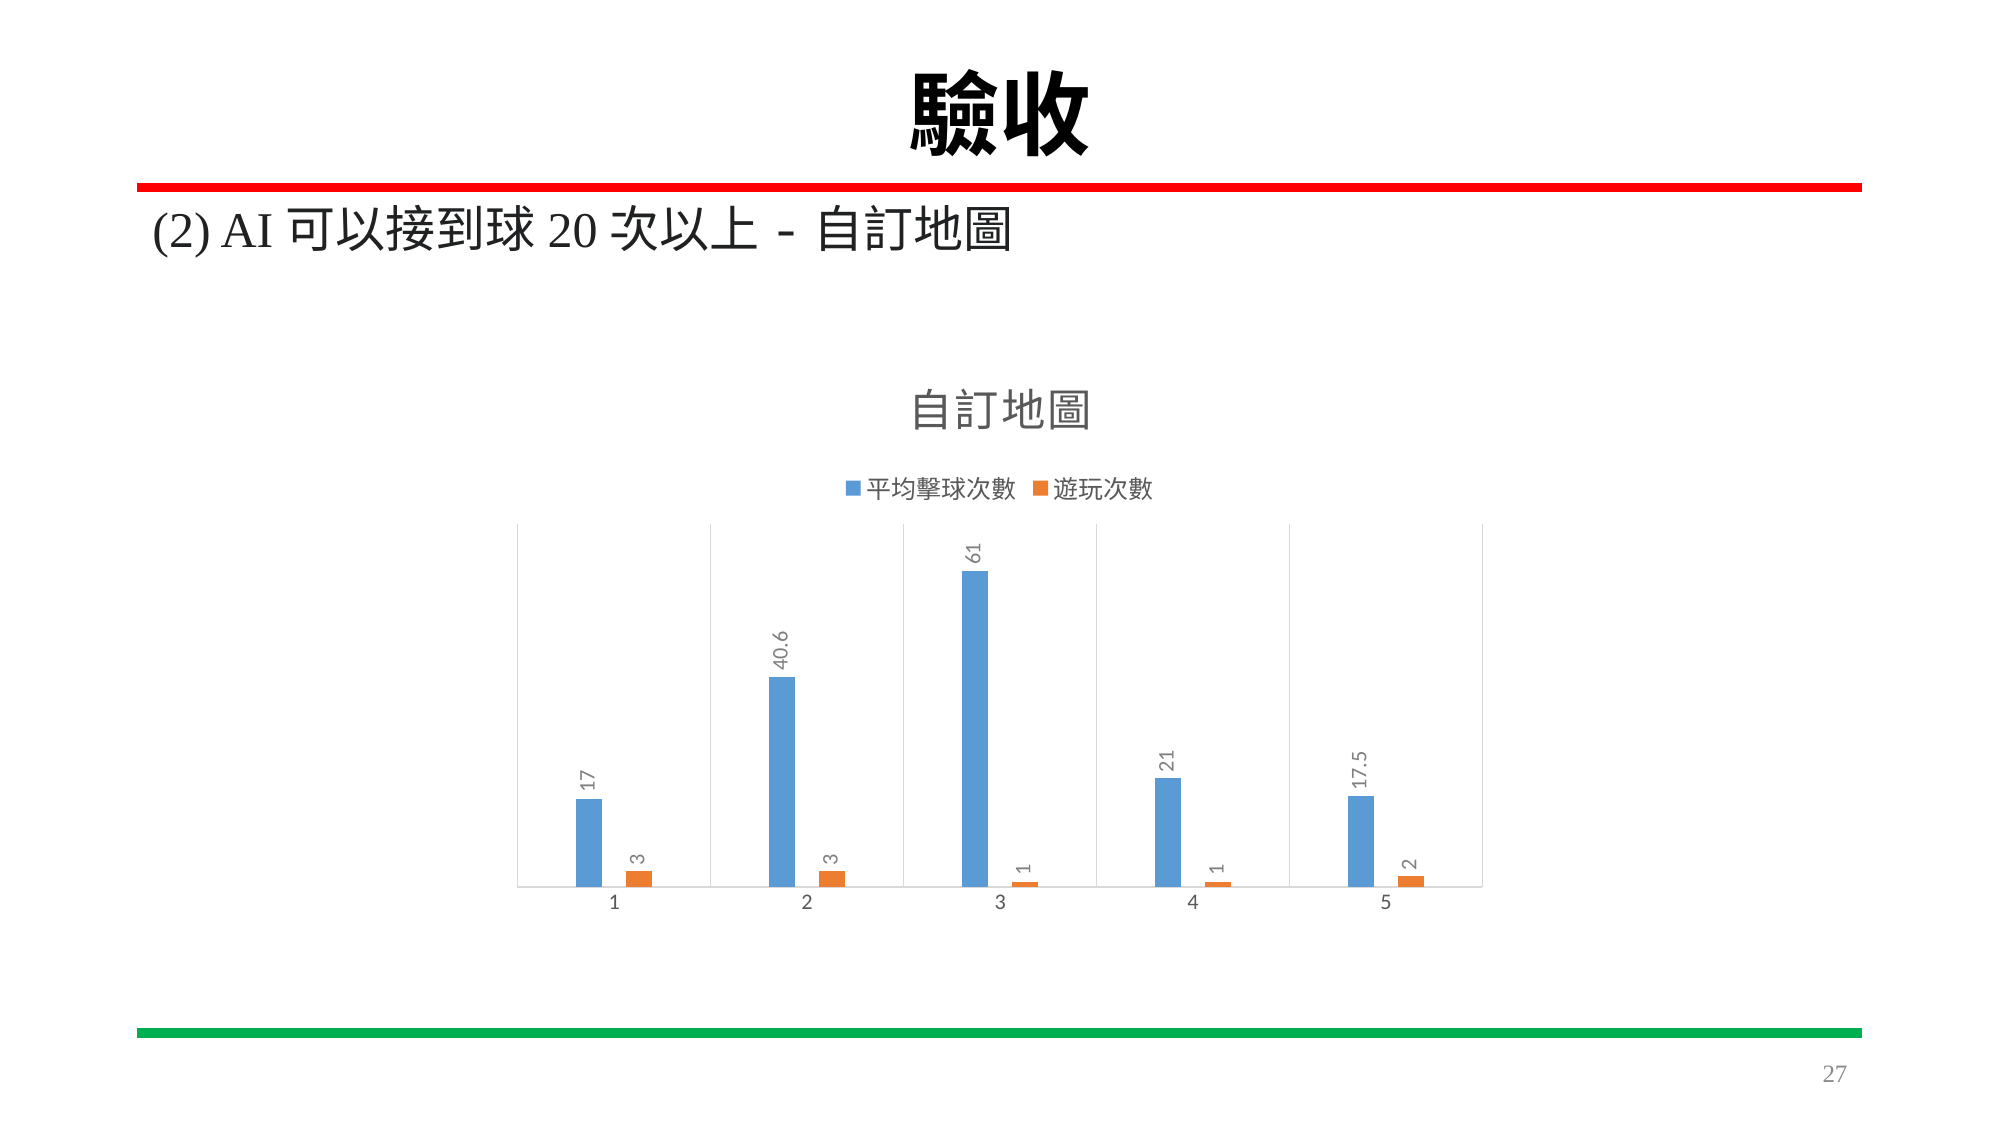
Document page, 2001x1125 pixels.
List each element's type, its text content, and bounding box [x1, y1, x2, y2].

chart [497, 343, 1503, 928]
list (2) AI可以接到球20次以上-自訂地圖 [137, 197, 1863, 1024]
slide_number 27 [1412, 1042, 1863, 1103]
title 驗收 [137, 59, 1863, 178]
